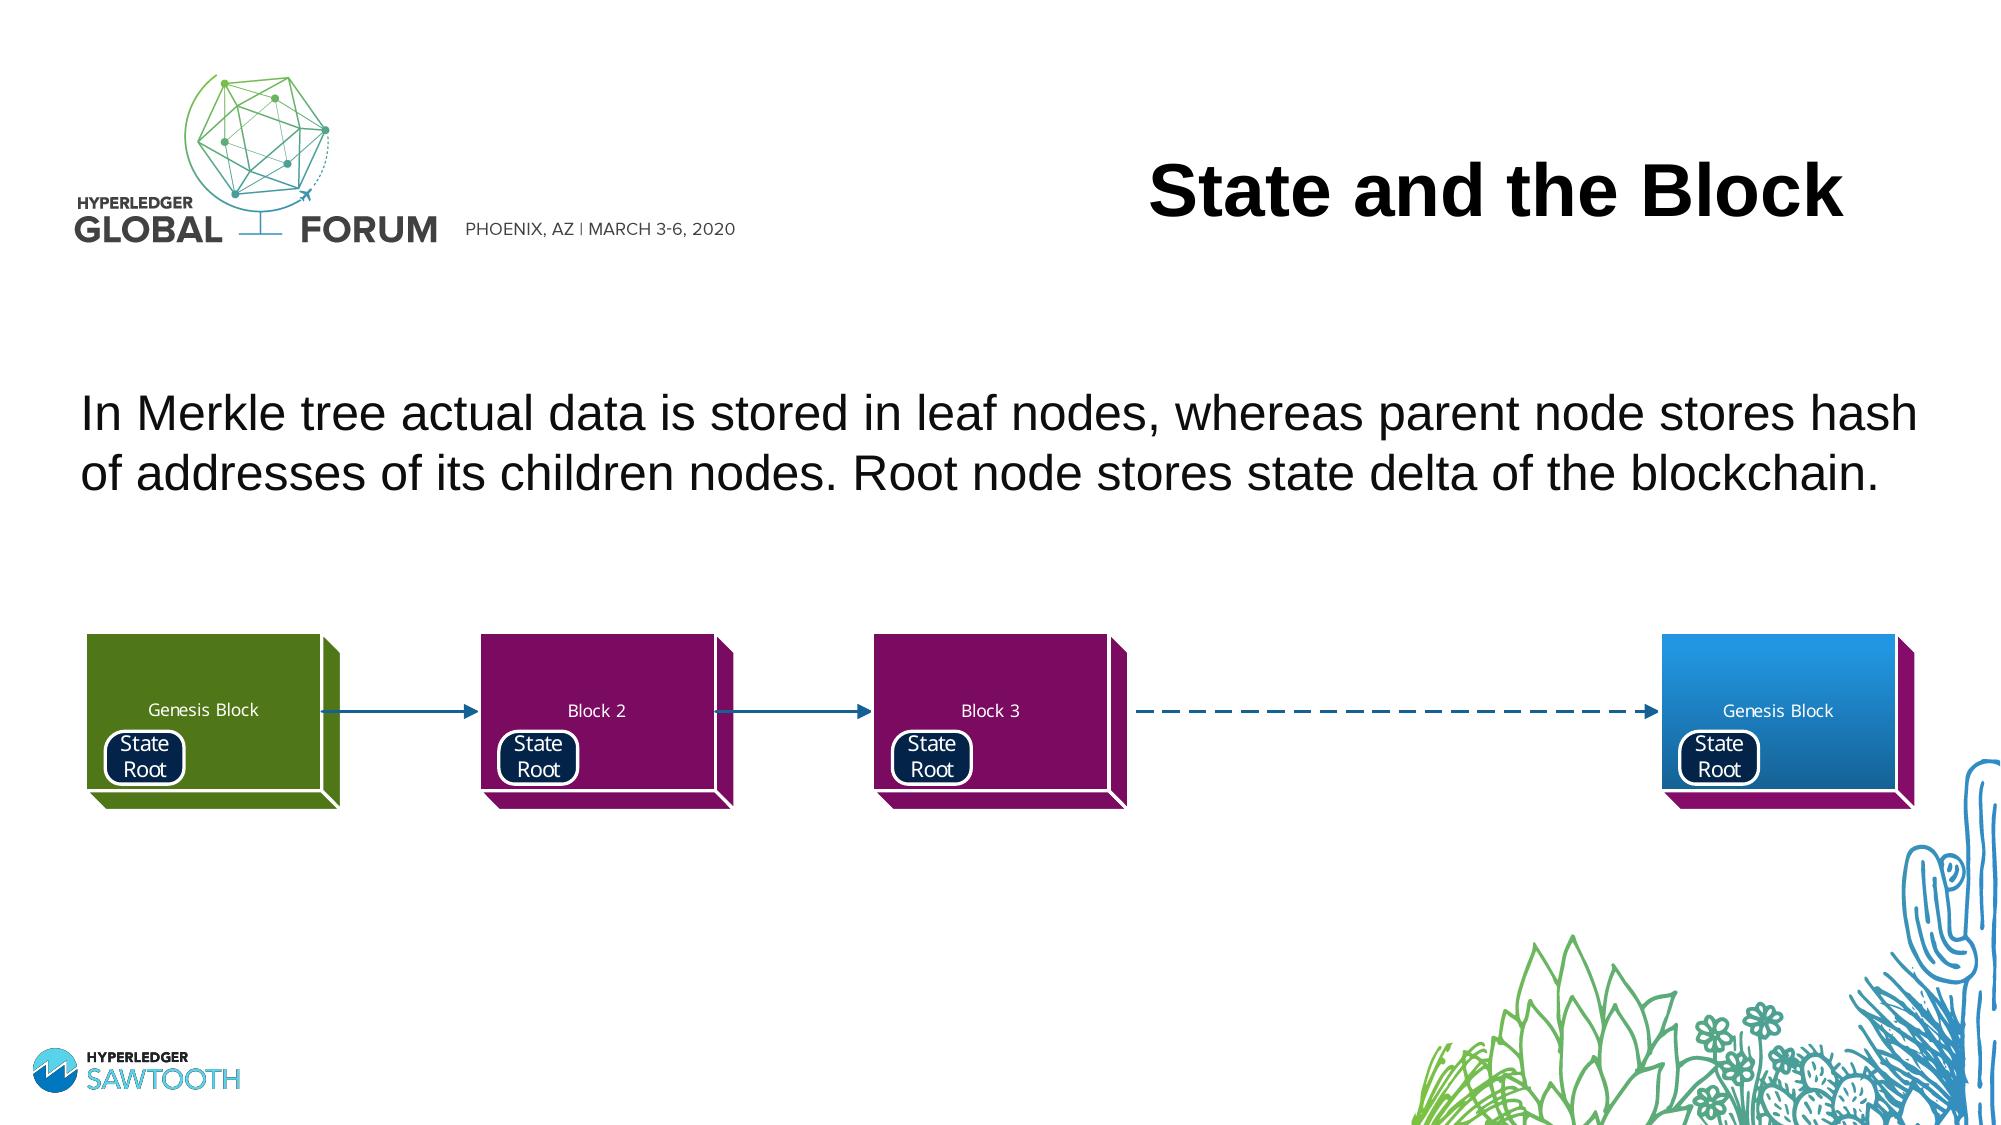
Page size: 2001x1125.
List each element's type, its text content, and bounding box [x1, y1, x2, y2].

title State and the Block [767, 144, 1860, 255]
text_box In Merkle tree actual data is stored in leaf nodes, whereas parent node stores hash of addresses of its children nodes. Root node stores state delta of the blockchain. [65, 373, 1935, 508]
picture [0, 0, 2001, 1125]
